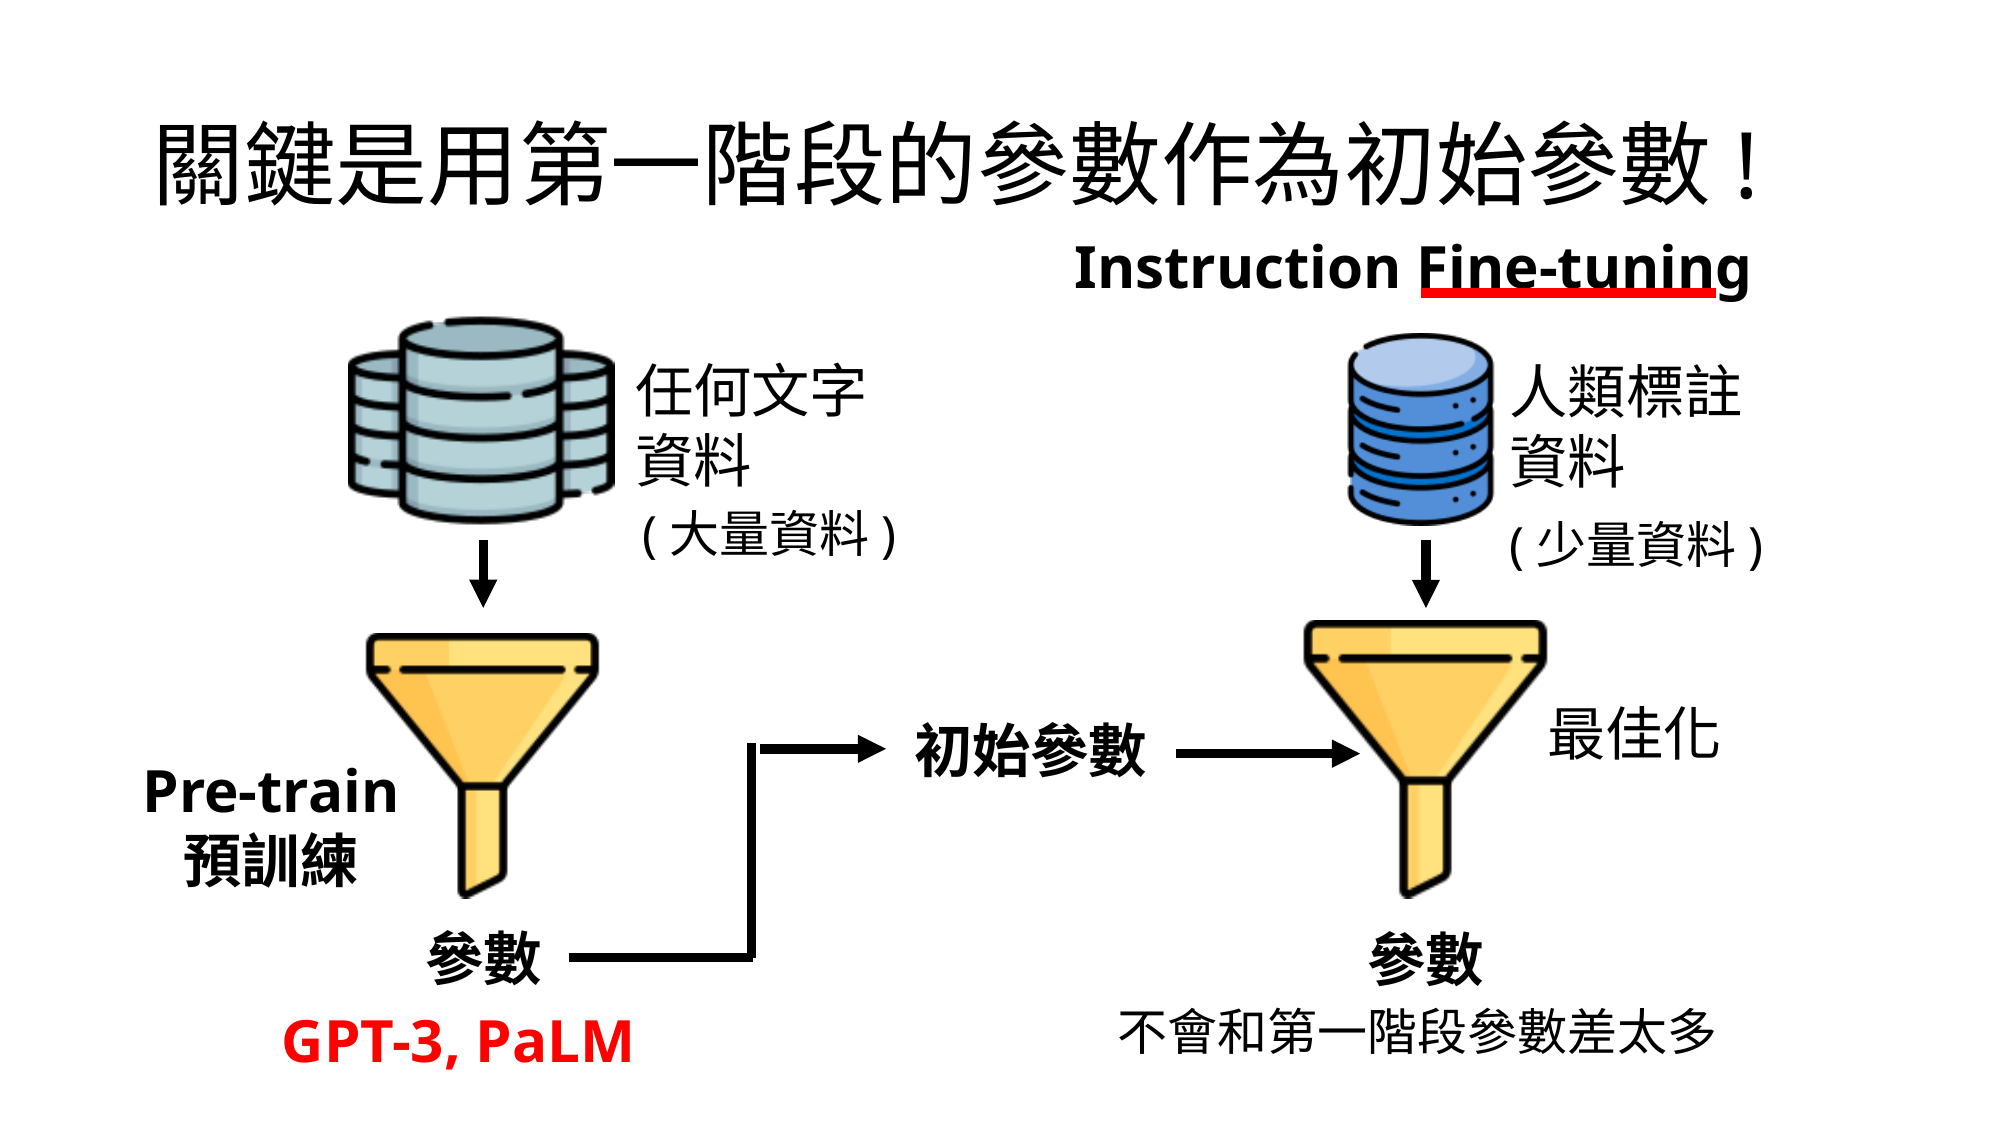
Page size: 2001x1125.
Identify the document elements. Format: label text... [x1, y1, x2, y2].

text_box 不會和第一階段參數差太多 [984, 993, 1863, 1068]
text_box (大量資料) [627, 495, 933, 570]
text_box 初始參數 [805, 706, 1256, 792]
text_box 參數 [392, 914, 574, 996]
picture [1325, 333, 1517, 526]
text_box GPT-3, PaLM [198, 996, 719, 1082]
text_box 參數 [1335, 915, 1517, 993]
text_box 任何文字資料 [620, 347, 886, 502]
picture [350, 633, 616, 899]
title 關鍵是用第一階段的參數作為初始參數! [137, 59, 1863, 278]
picture [348, 288, 615, 554]
text_box 人類標註資料 [1517, 347, 1761, 503]
text_box Instruction Fine-tuning [1055, 222, 1787, 308]
text_box Pre-train 預訓練 [106, 747, 436, 902]
text_box 最佳化 [1565, 689, 1766, 775]
text_box (少量資料) [1494, 506, 1800, 581]
picture [1287, 620, 1565, 899]
